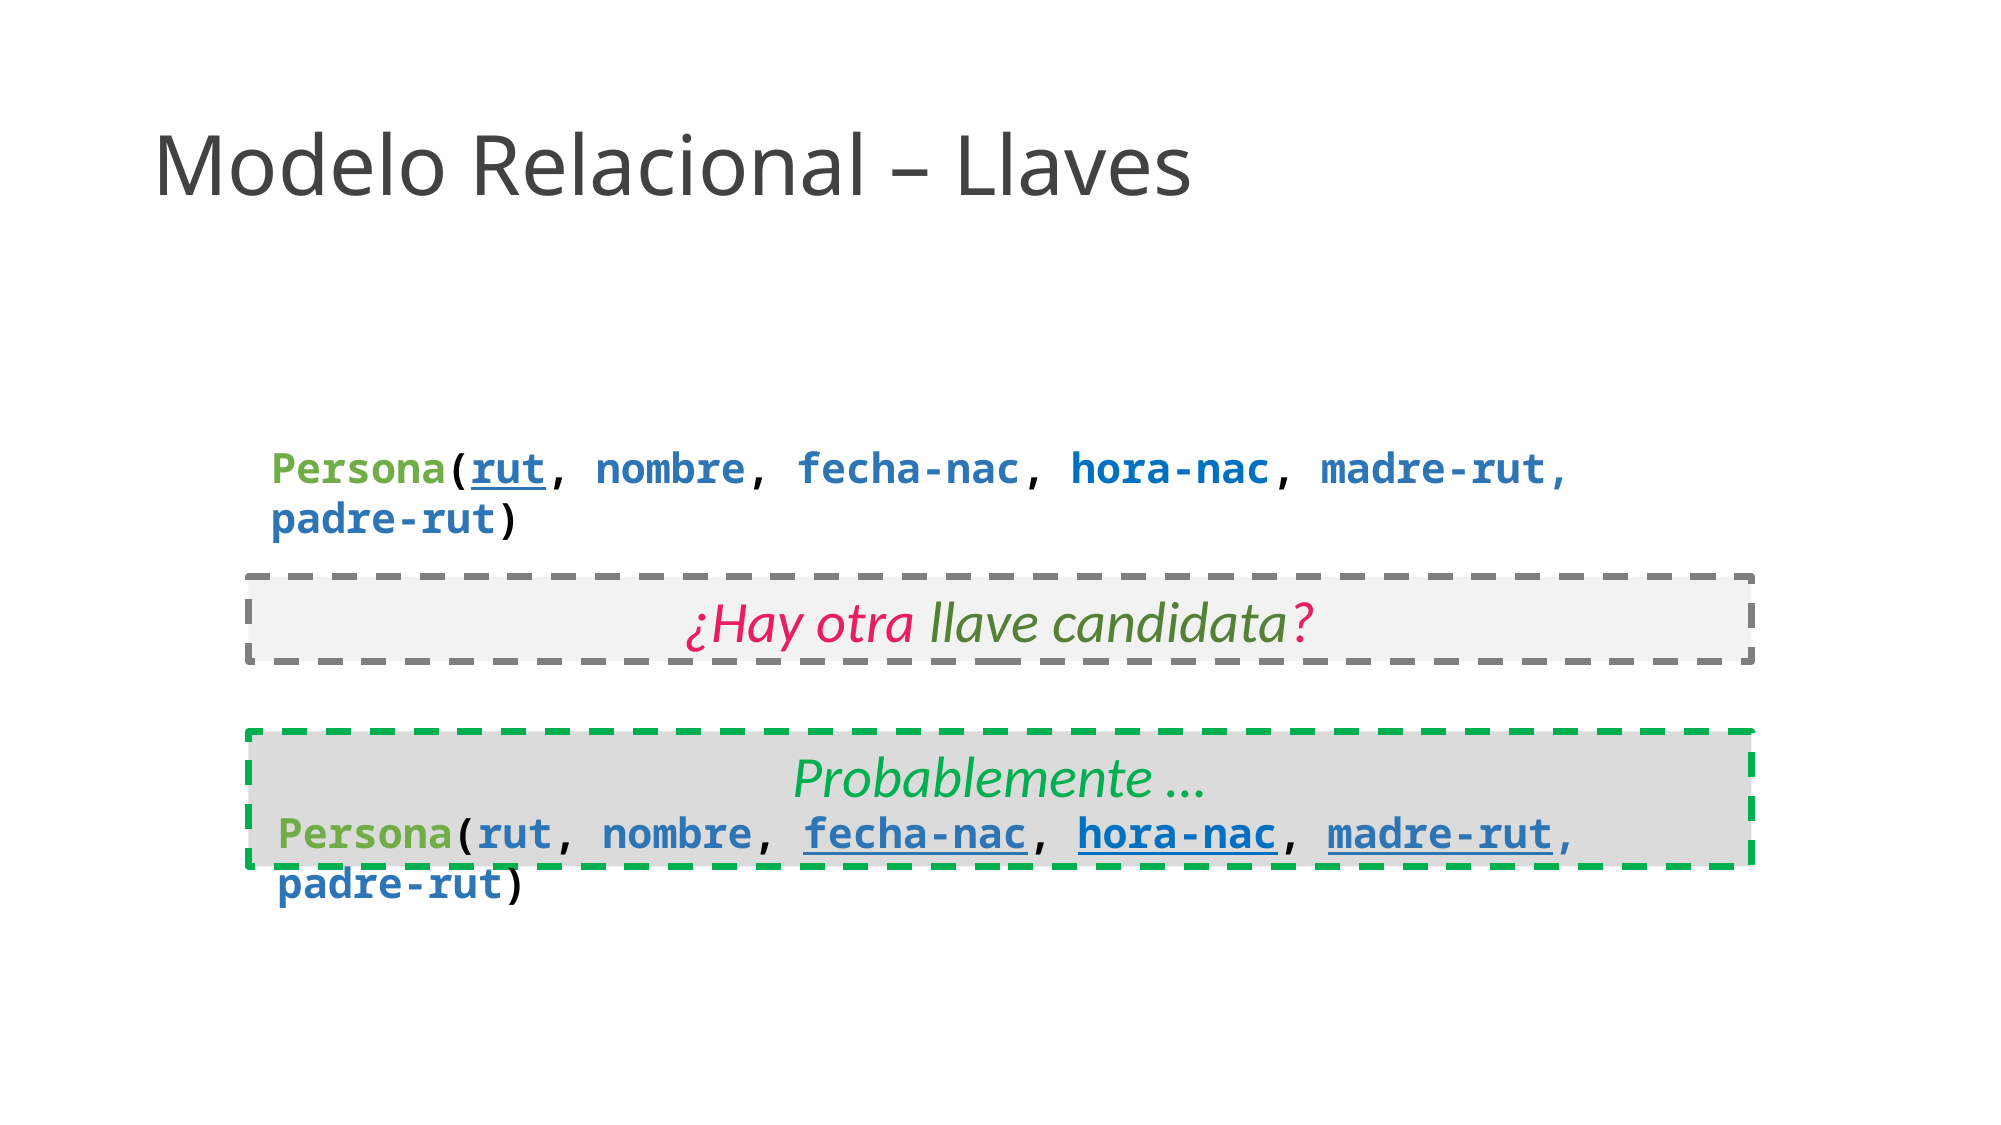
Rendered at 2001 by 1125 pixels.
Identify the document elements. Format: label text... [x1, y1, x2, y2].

text_box Persona(rut, nombre, fecha-nac, hora-nac, madre-rut, padre-rut) [255, 434, 1745, 550]
text_box ¿Hay otra llave candidata? [248, 576, 1752, 662]
title Modelo Relacional – Llaves [137, 59, 1863, 278]
text_box Probablemente … [248, 731, 1752, 867]
text_box Persona(rut, nombre, fecha-nac, hora-nac, madre-rut, padre-rut) [262, 799, 1766, 915]
